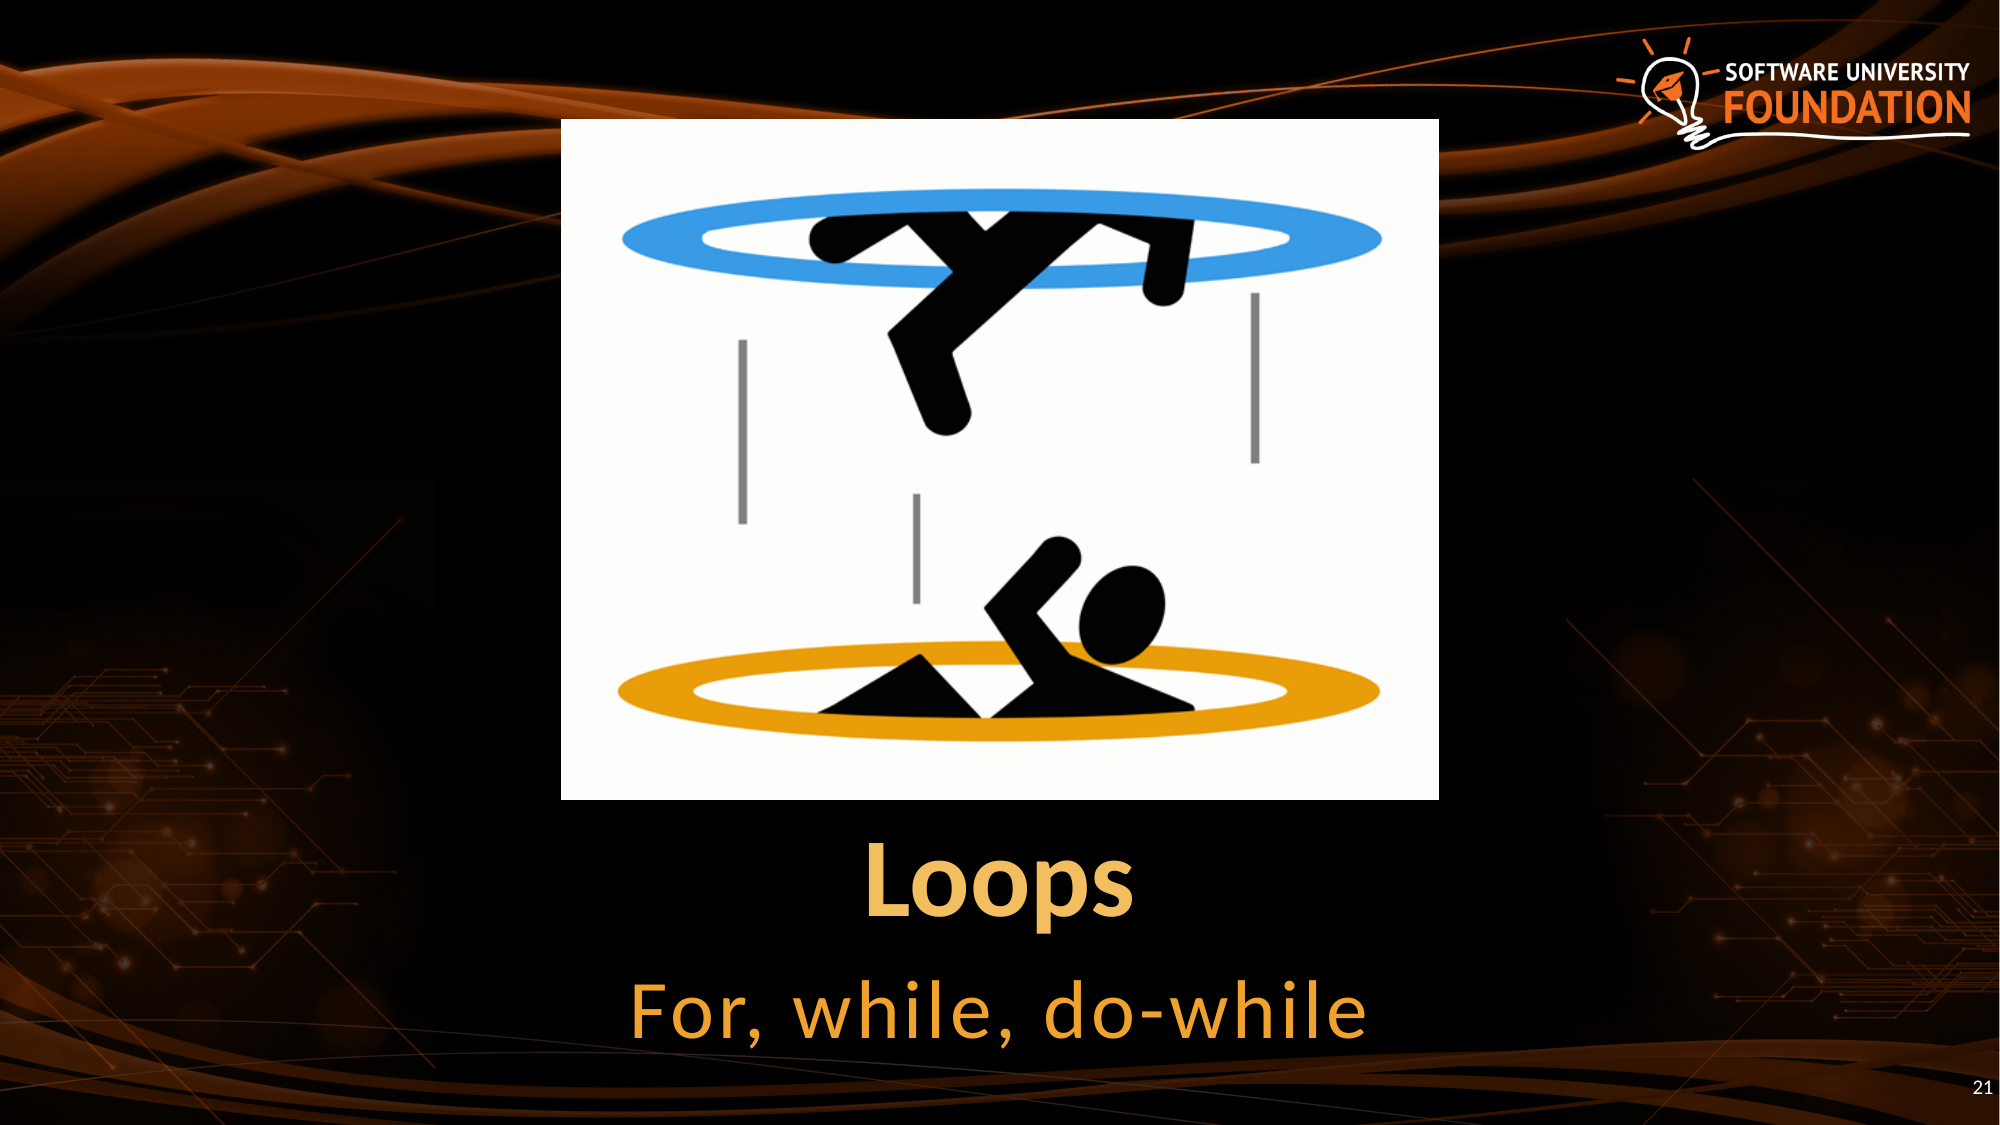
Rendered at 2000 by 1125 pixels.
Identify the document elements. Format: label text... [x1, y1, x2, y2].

picture [0, 0, 2000, 1125]
slide_number 21 [1929, 1070, 2000, 1103]
title Loops [266, 812, 1733, 944]
list For, while, do-while [266, 944, 1733, 1057]
